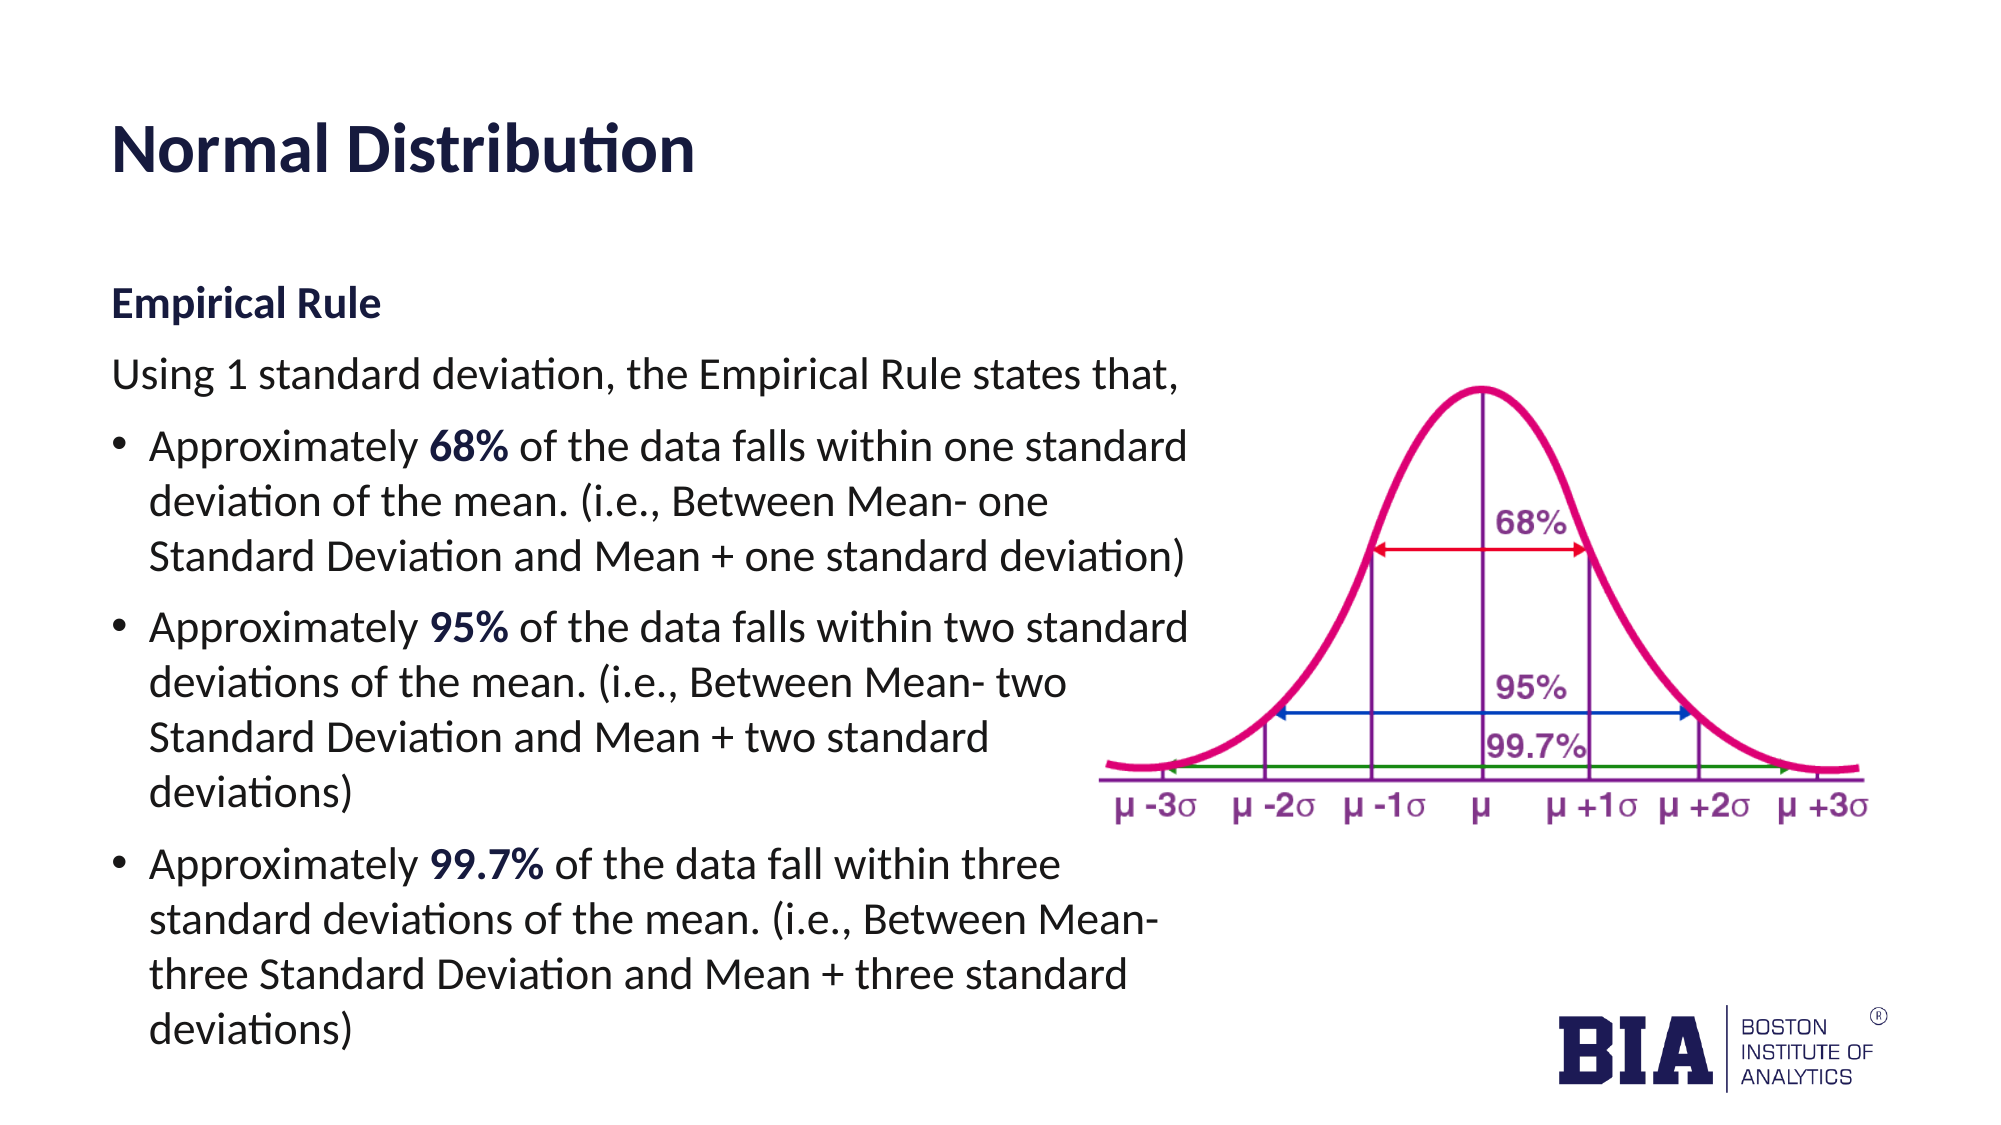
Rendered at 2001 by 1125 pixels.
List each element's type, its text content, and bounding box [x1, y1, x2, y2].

title Normal Distribution [111, 99, 1889, 200]
list Empirical Rule Using 1 standard deviation, the Empirical Rule states that, Approximately 68% of the data falls within one standard deviation of the mean. (i.e., Between Mean- one Standard Deviation and Mean + one standard deviation) Approximately 95% of the data falls within two standard deviations of the mean. (i.e., Between Mean- two Standard Deviation and Mean + two standard deviations) Approximately 99.7% of the data fall within three standard deviations of the mean. (i.e., Between Mean- three Standard Deviation and Mean + three standard deviations) [111, 272, 1202, 1088]
picture [1092, 384, 1889, 869]
picture [1557, 1003, 1889, 1094]
